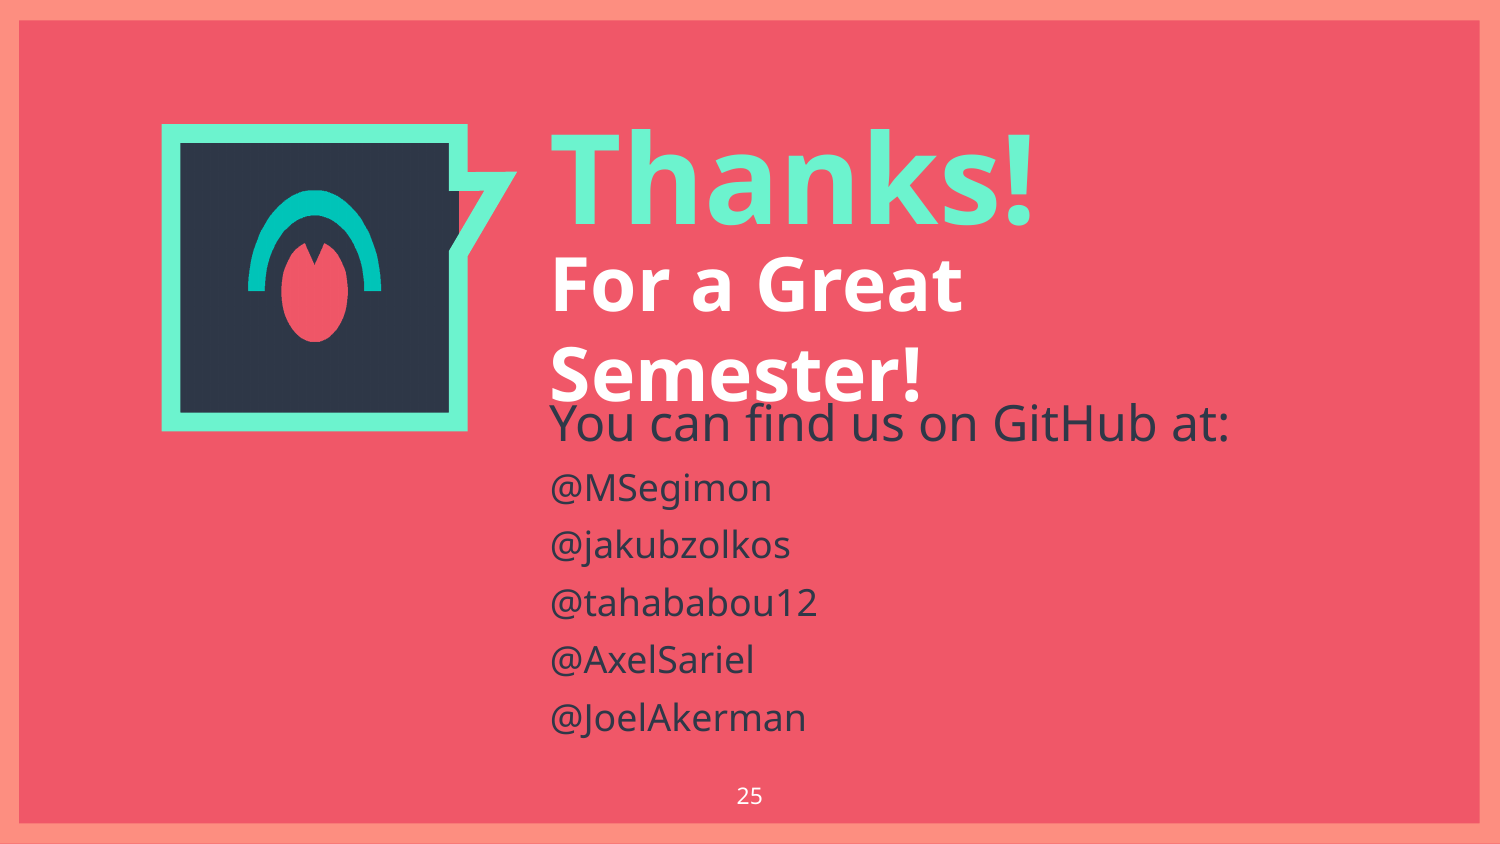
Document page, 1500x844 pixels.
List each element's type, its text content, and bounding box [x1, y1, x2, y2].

slide_number 25 [705, 766, 795, 832]
subtitle For a Great Semester! [534, 221, 1320, 351]
list You can find us on GitHub at: @MSegimon @jakubzolkos @tahababou12 @AxelSariel @JoelAkerman [534, 376, 1320, 583]
title Thanks! [534, 109, 1320, 221]
picture [170, 133, 459, 423]
